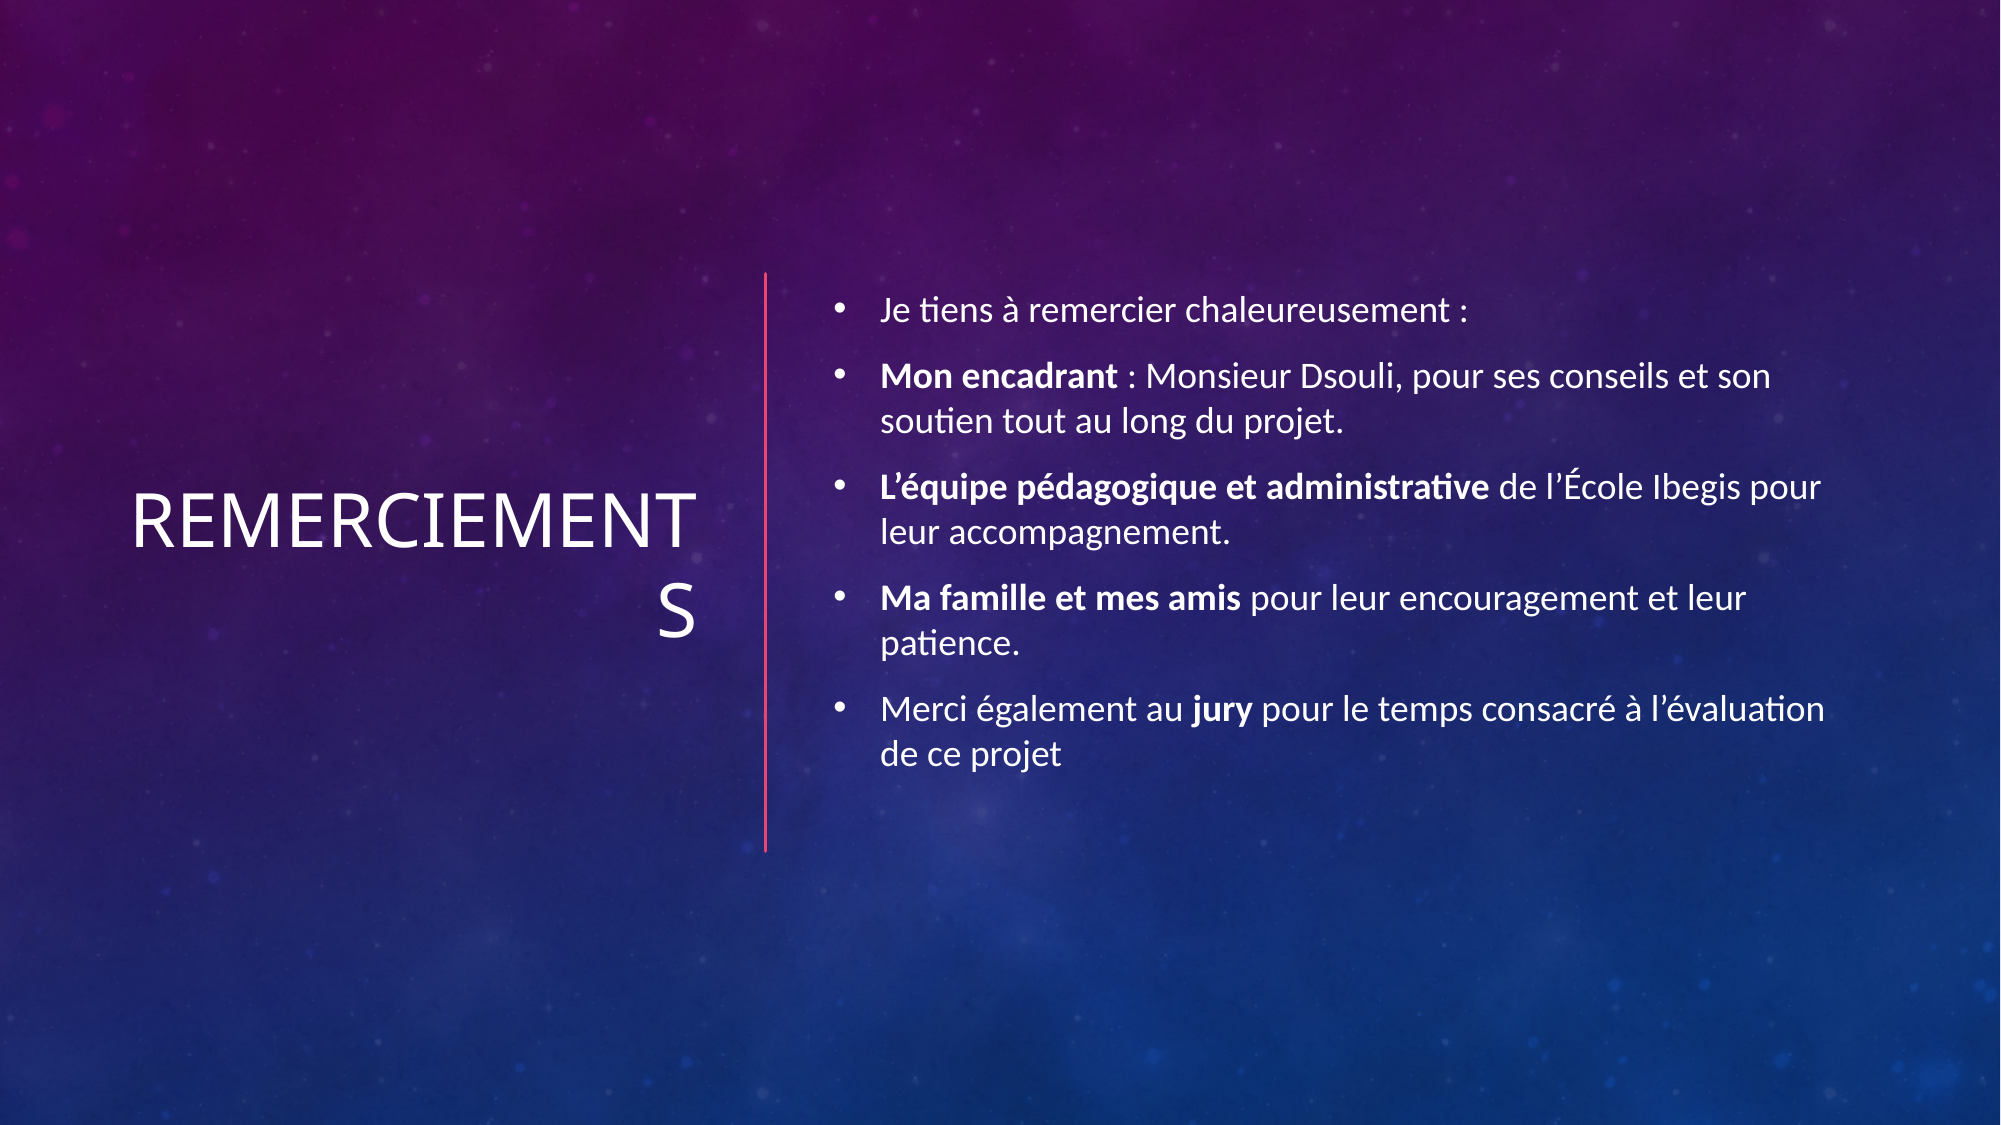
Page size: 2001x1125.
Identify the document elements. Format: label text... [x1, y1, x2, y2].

title Remerciements [112, 188, 713, 937]
text_box [0, 0, 2000, 1125]
list Je tiens à remercier chaleureusement : Mon encadrant : Monsieur Dsouli, pour ses conseils et son soutien tout au long du projet. L’équipe pédagogique et administrative de l’École Ibegis pour leur accompagnement. Ma famille et mes amis pour leur encouragement et leur patience. Merci également au jury pour le temps consacré à l’évaluation de ce projet [818, 188, 1888, 937]
